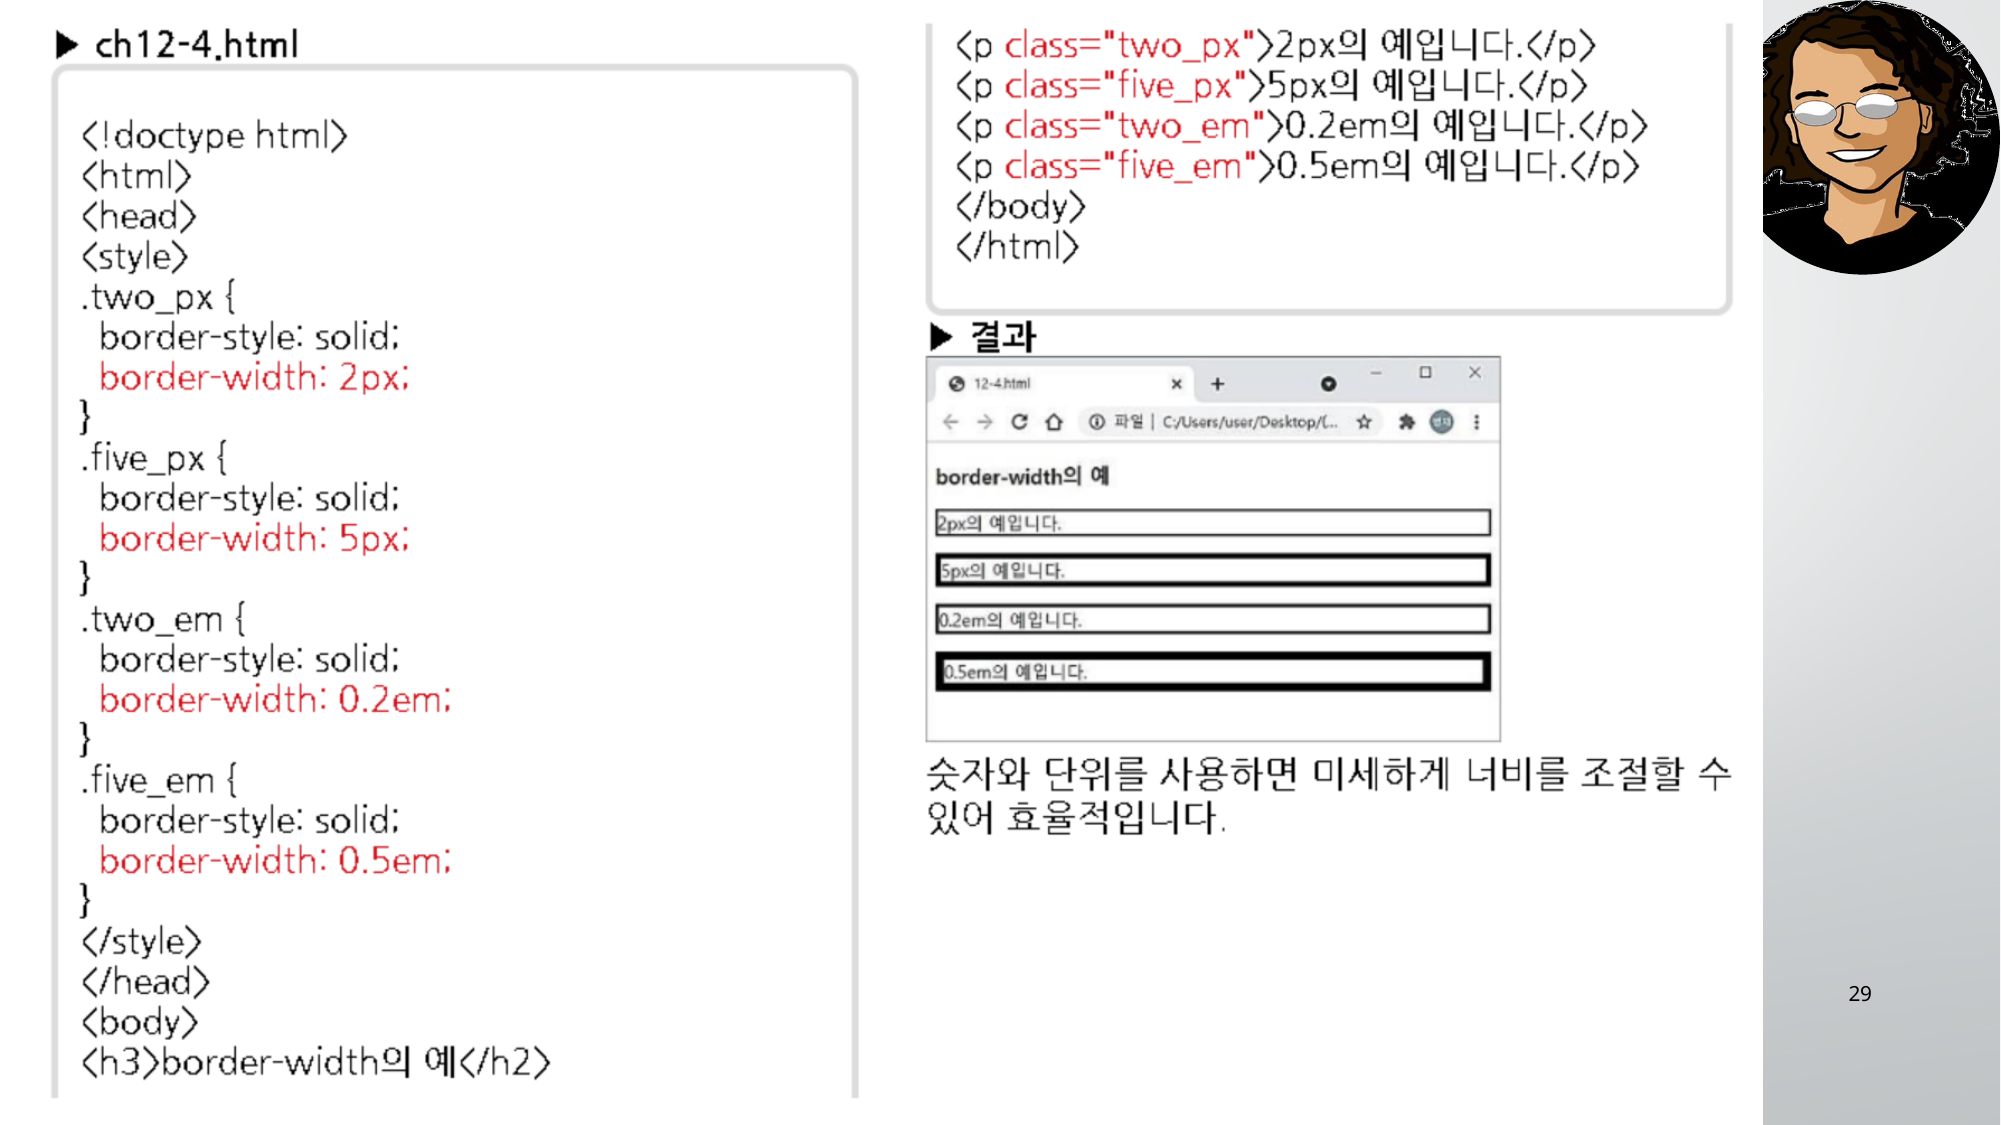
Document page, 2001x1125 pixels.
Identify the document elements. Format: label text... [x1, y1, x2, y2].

slide_number ‹#› [1796, 965, 1887, 1025]
picture [0, 0, 2001, 1125]
